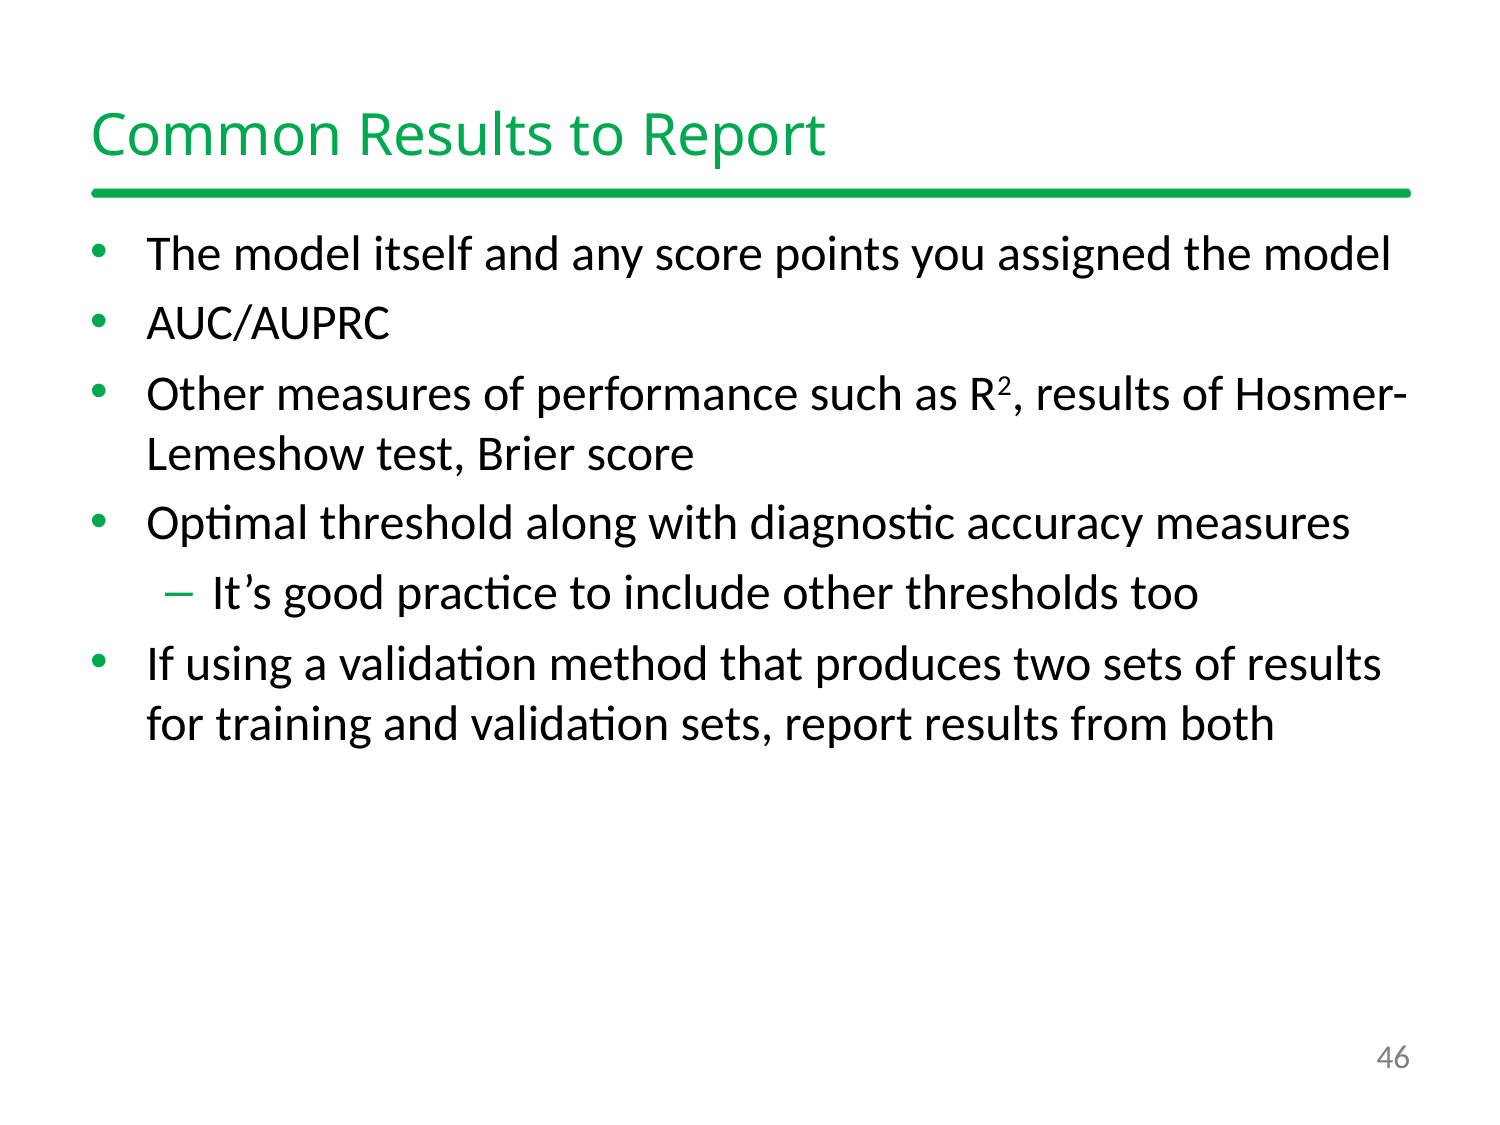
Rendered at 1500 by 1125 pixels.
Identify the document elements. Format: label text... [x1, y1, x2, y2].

title Common Results to Report [75, 45, 1425, 175]
picture [91, 188, 1411, 198]
list The model itself and any score points you assigned the model AUC/AUPRC Other measures of performance such as R2, results of Hosmer-Lemeshow test, Brier score Optimal threshold along with diagnostic accuracy measures It’s good practice to include other thresholds too If using a validation method that produces two sets of results for training and validation sets, report results from both [75, 212, 1425, 1025]
